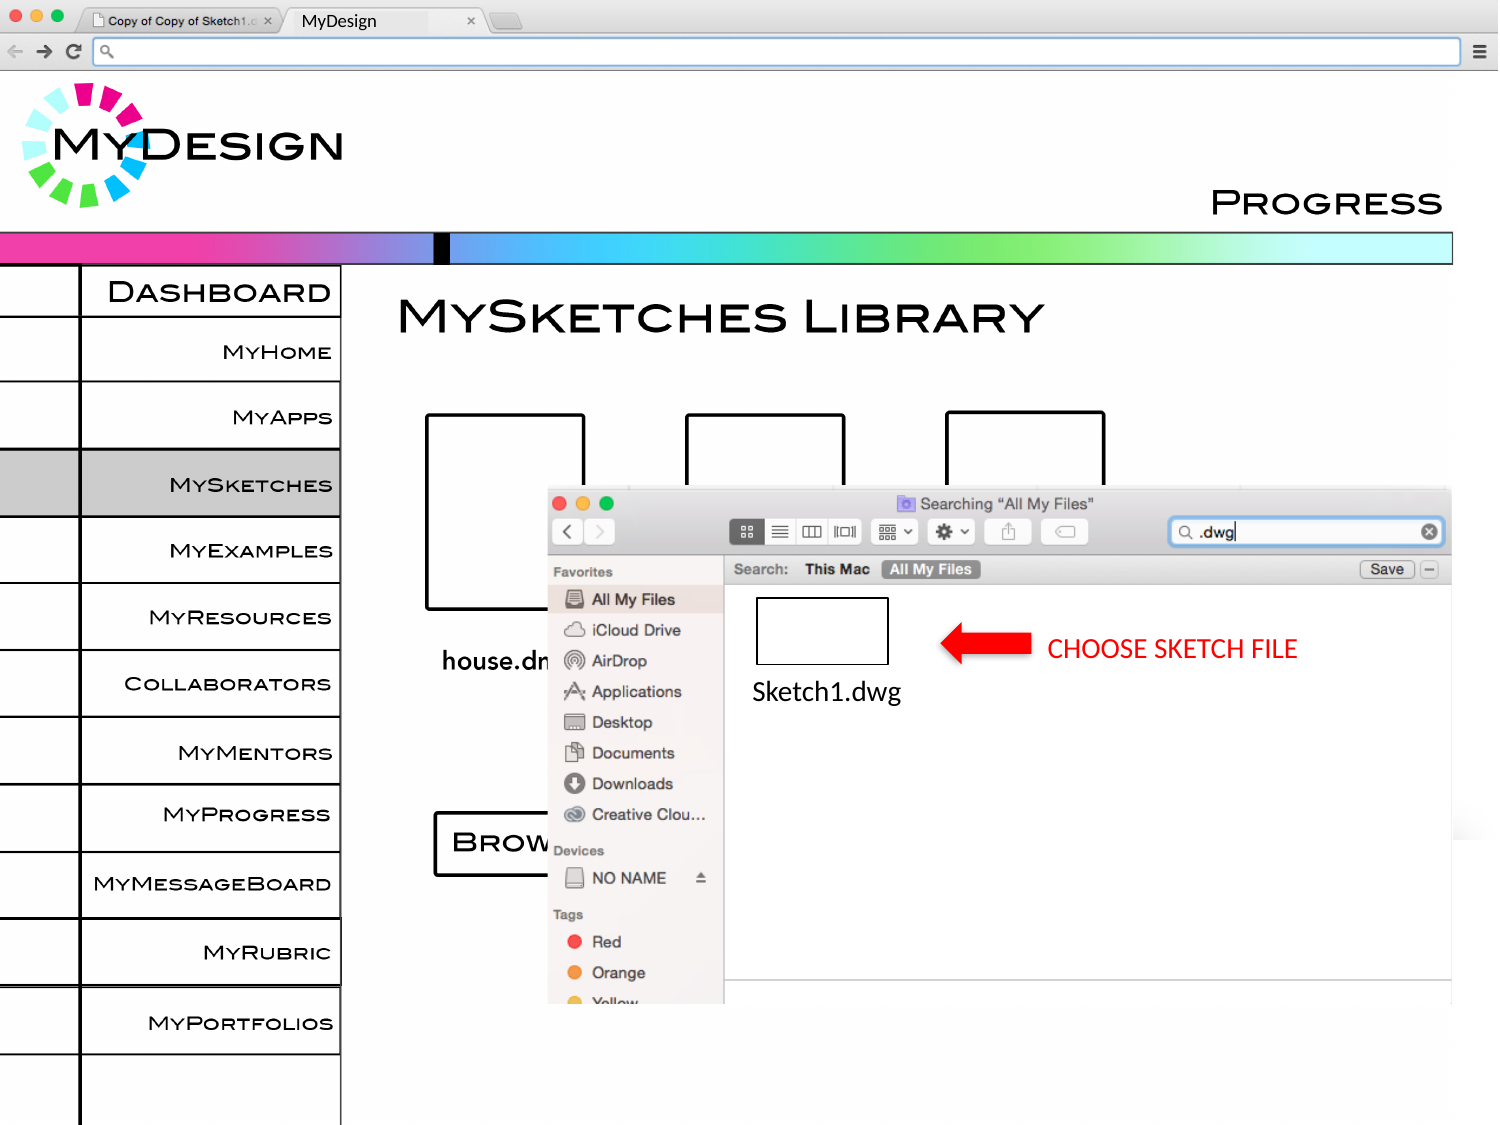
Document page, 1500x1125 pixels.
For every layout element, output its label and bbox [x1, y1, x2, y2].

picture [0, 0, 1499, 1125]
text_box [547, 485, 1452, 1004]
